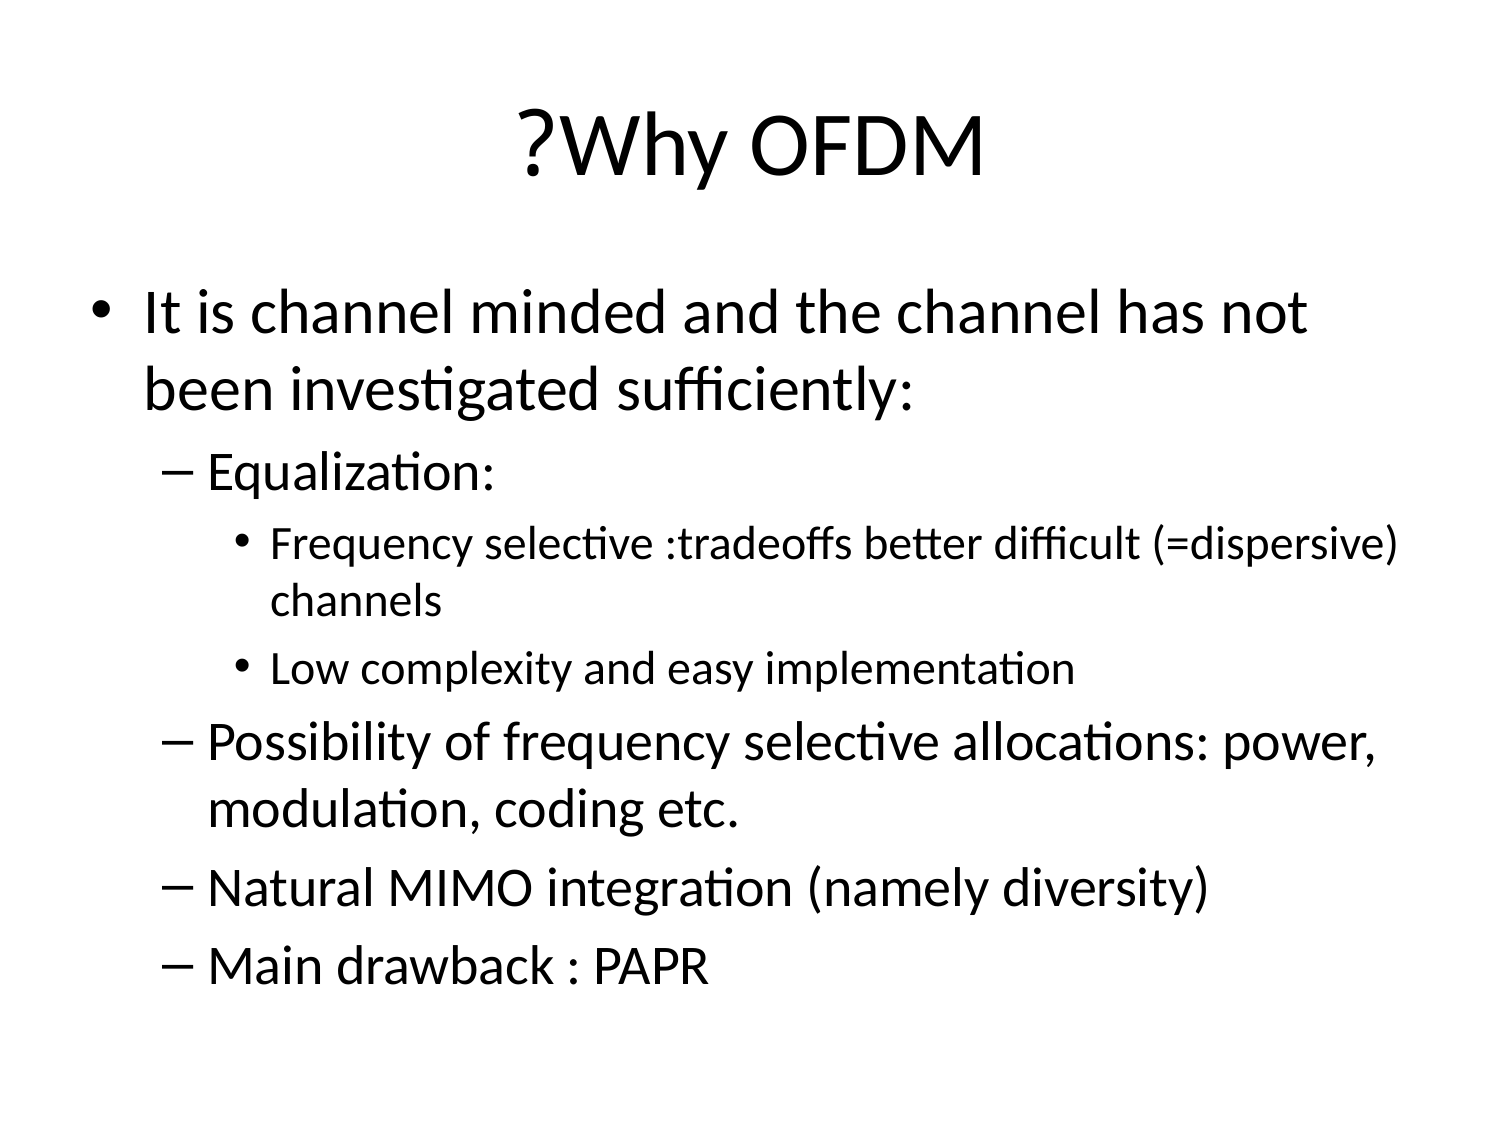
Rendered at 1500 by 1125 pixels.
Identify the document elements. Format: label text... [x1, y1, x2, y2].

list It is channel minded and the channel has not been investigated sufficiently: Equalization: Frequency selective :tradeoffs better difficult (=dispersive) channels Low complexity and easy implementation Possibility of frequency selective allocations: power, modulation, coding etc. Natural MIMO integration (namely diversity) Main drawback : PAPR [75, 262, 1425, 1005]
title Why OFDM? [75, 45, 1425, 233]
